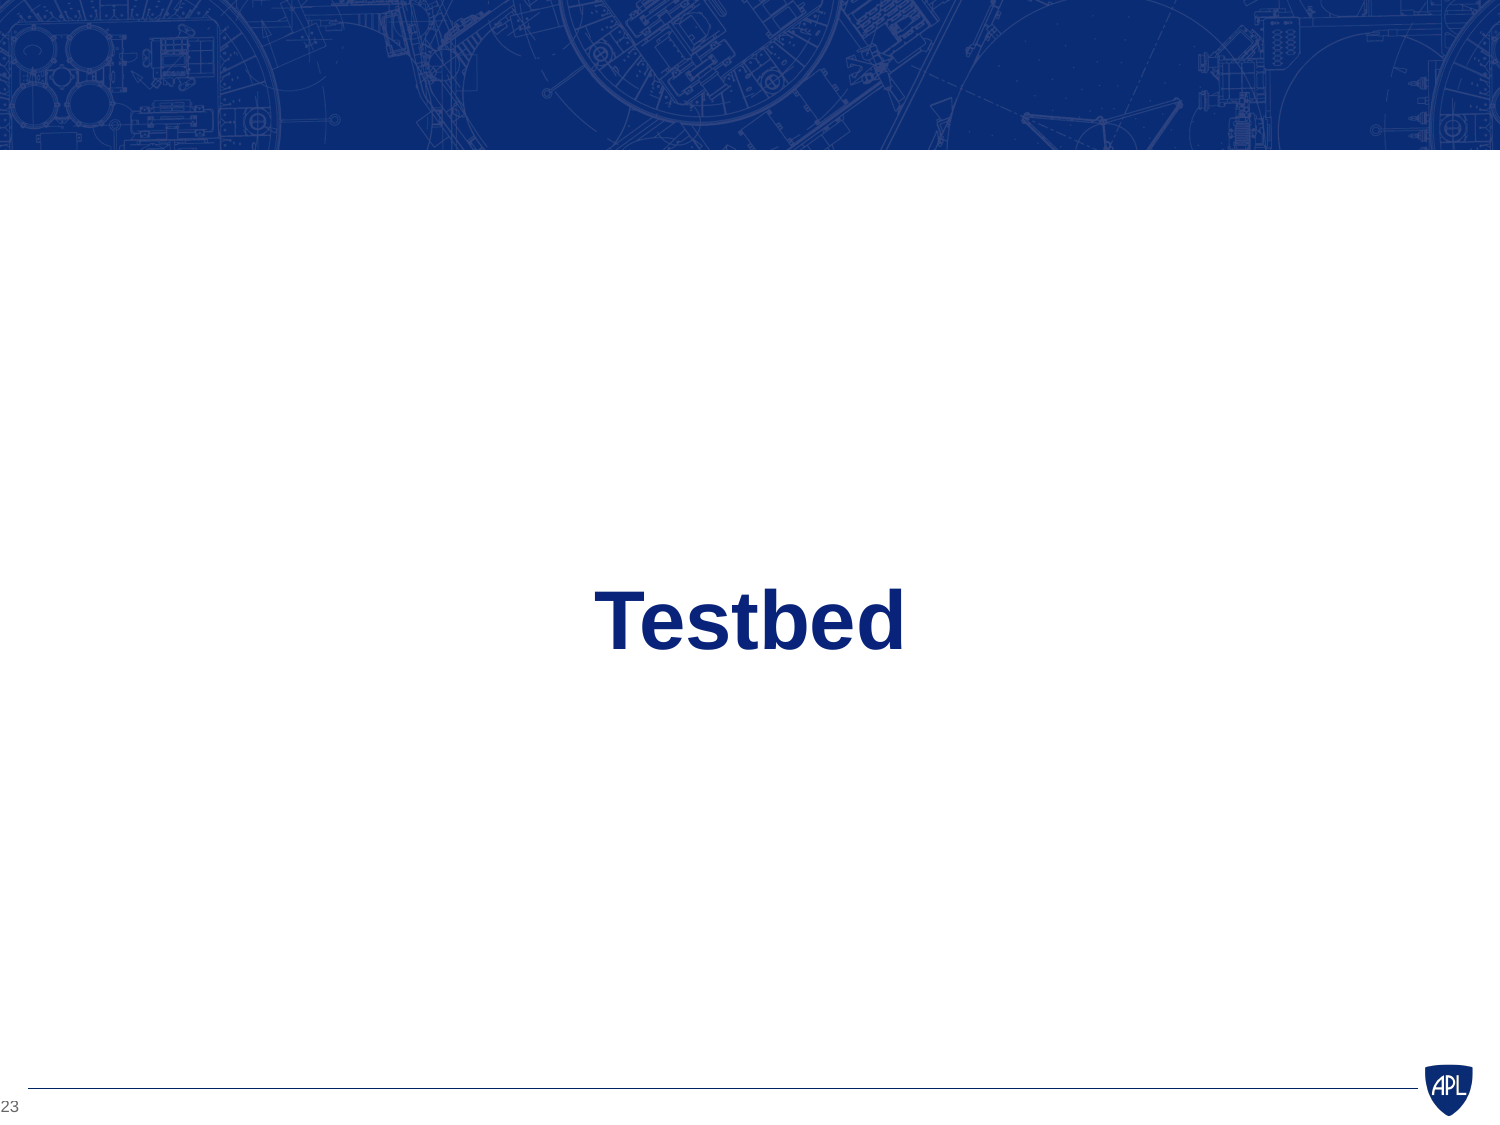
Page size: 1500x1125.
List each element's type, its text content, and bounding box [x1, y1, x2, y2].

picture [1419, 1059, 1479, 1121]
list Testbed [45, 184, 1456, 1048]
picture [0, 0, 1500, 150]
